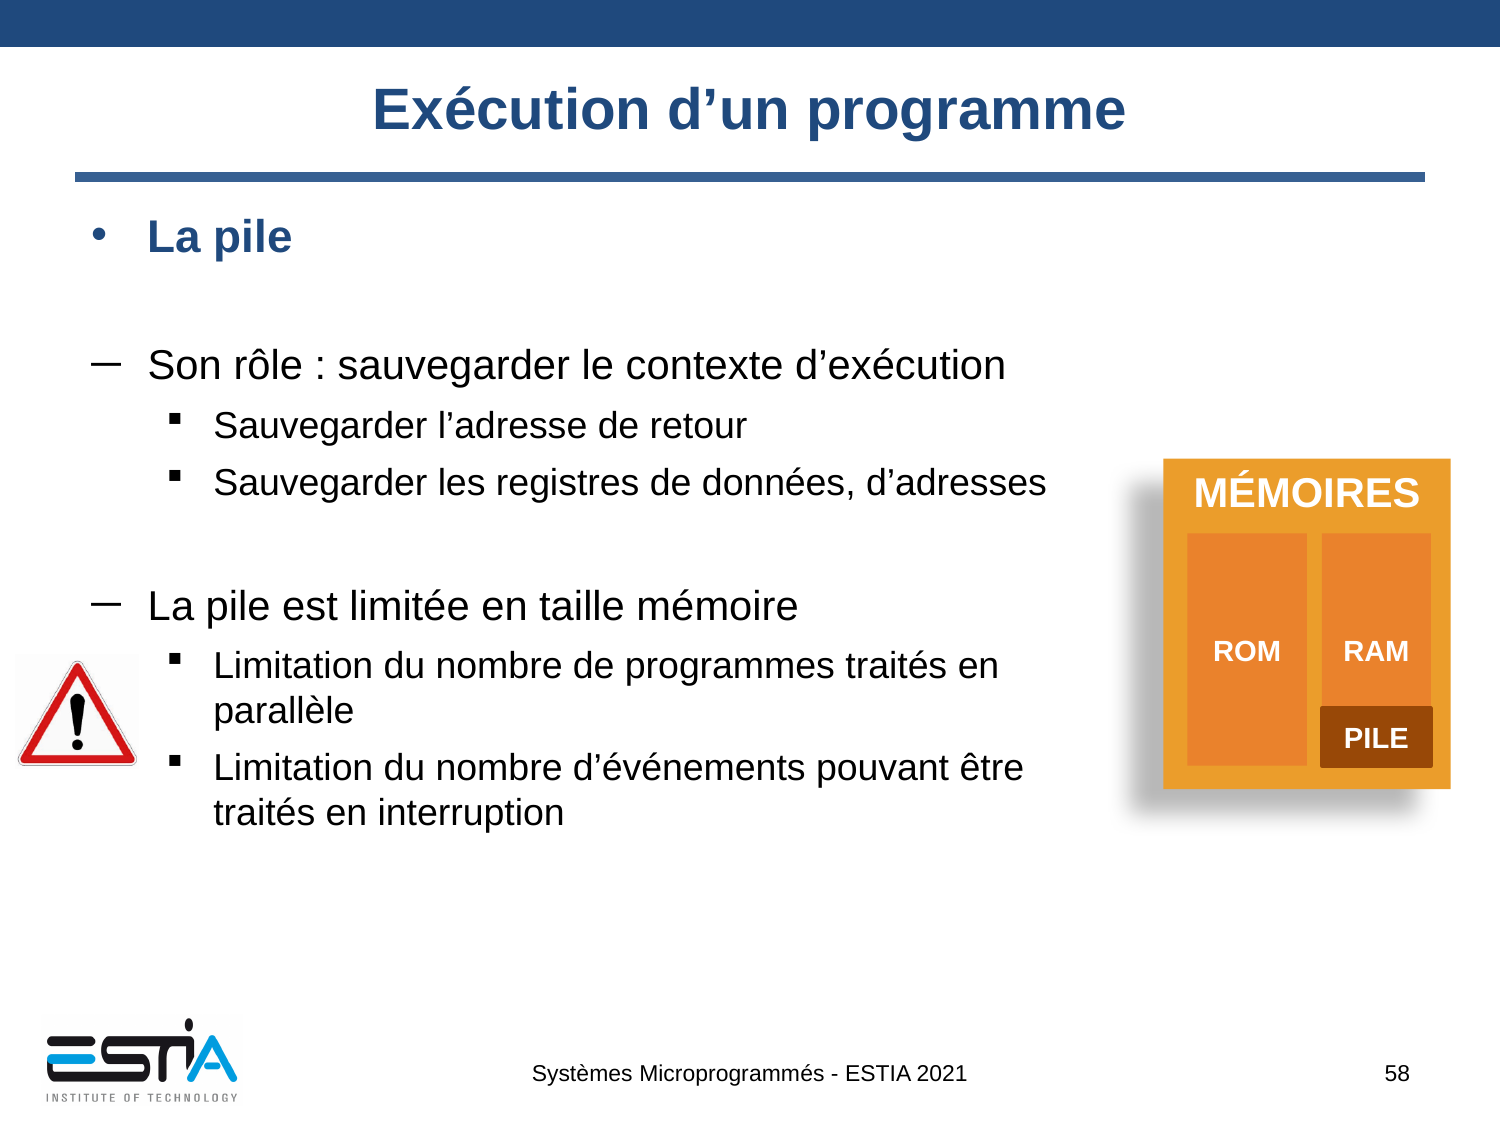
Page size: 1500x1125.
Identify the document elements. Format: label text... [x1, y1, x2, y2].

text_box RAM [1320, 531, 1433, 706]
picture [15, 654, 139, 769]
picture [41, 1014, 243, 1106]
slide_number 58 [1076, 1042, 1425, 1103]
text_box PILE [1320, 706, 1433, 768]
footer Systèmes Microprogrammés - ESTIA 2021 [424, 1042, 1076, 1103]
title Exécution d’un programme [75, 24, 1425, 188]
text_box La pile Son rôle : sauvegarder le contexte d’exécution Sauvegarder l’adresse de retour Sauvegarder les registres de données, d’adresses La pile est limitée en taille mémoire Limitation du nombre de programmes traités en parallèle Limitation du nombre d’événements pouvant être traités en interruption [76, 199, 1129, 988]
text_box ROM [1185, 531, 1309, 768]
text_box MÉMOIRES [1161, 456, 1453, 791]
